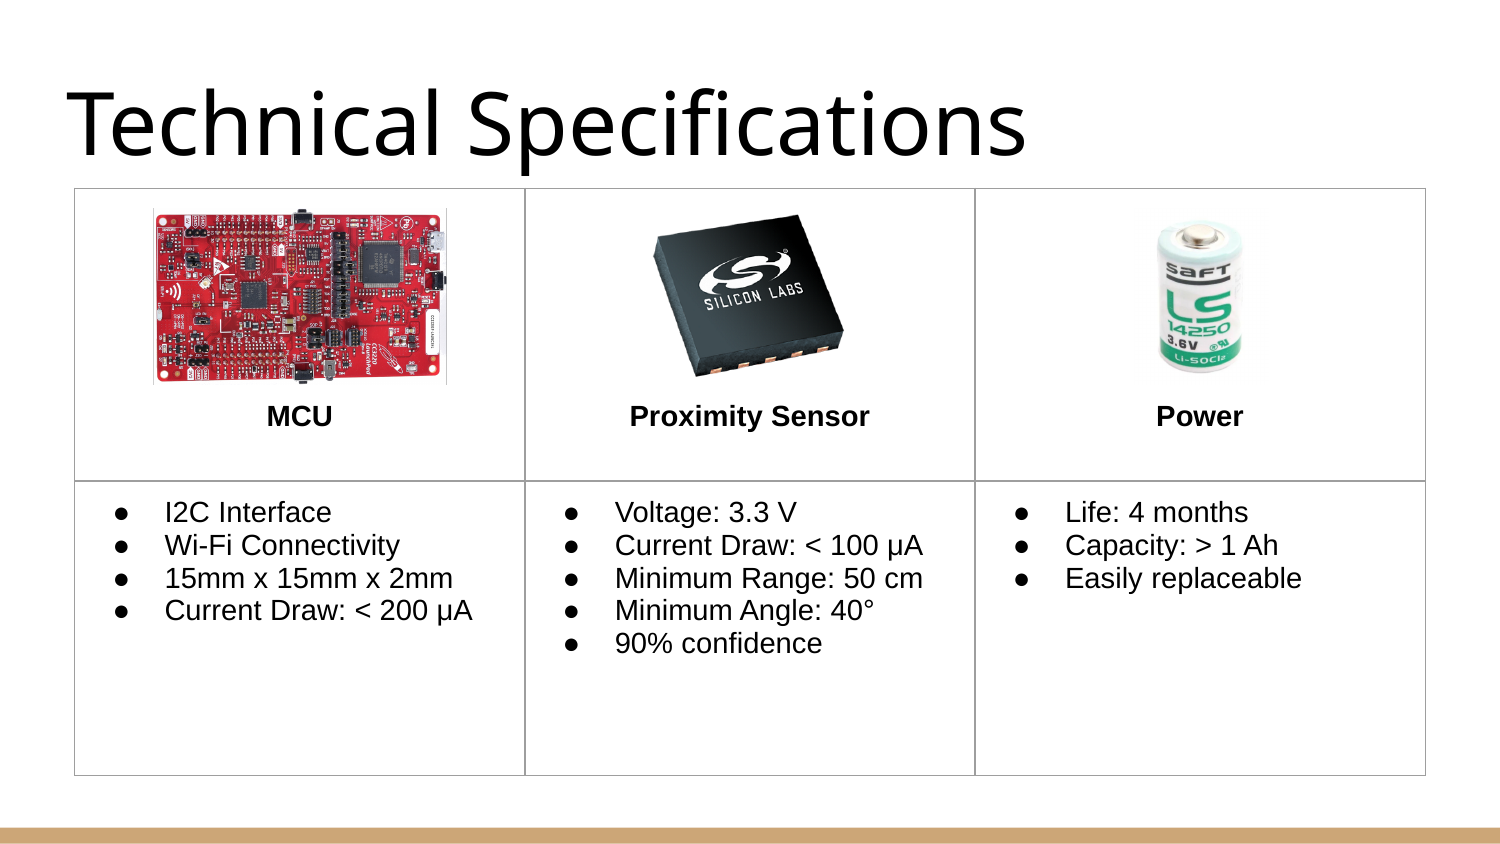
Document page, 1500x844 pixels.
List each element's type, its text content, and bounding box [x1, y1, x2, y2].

table_header MCU [75, 189, 524, 480]
table_header Proximity Sensor [526, 189, 974, 480]
table_cell I2C Interface Wi-Fi Connectivity 15mm x 15mm x 2mm Current Draw: < 200 μA [75, 482, 524, 775]
picture [1134, 208, 1269, 385]
table_header Power [976, 189, 1425, 480]
picture [110, 208, 492, 385]
picture [646, 208, 854, 385]
title Technical Specifications [51, 51, 1449, 189]
table_cell Life: 4 months Capacity: > 1 Ah Easily replaceable [976, 482, 1425, 775]
table_cell Voltage: 3.3 V Current Draw: < 100 μA Minimum Range: 50 cm Minimum Angle: 40° 90% confidence [526, 482, 974, 775]
